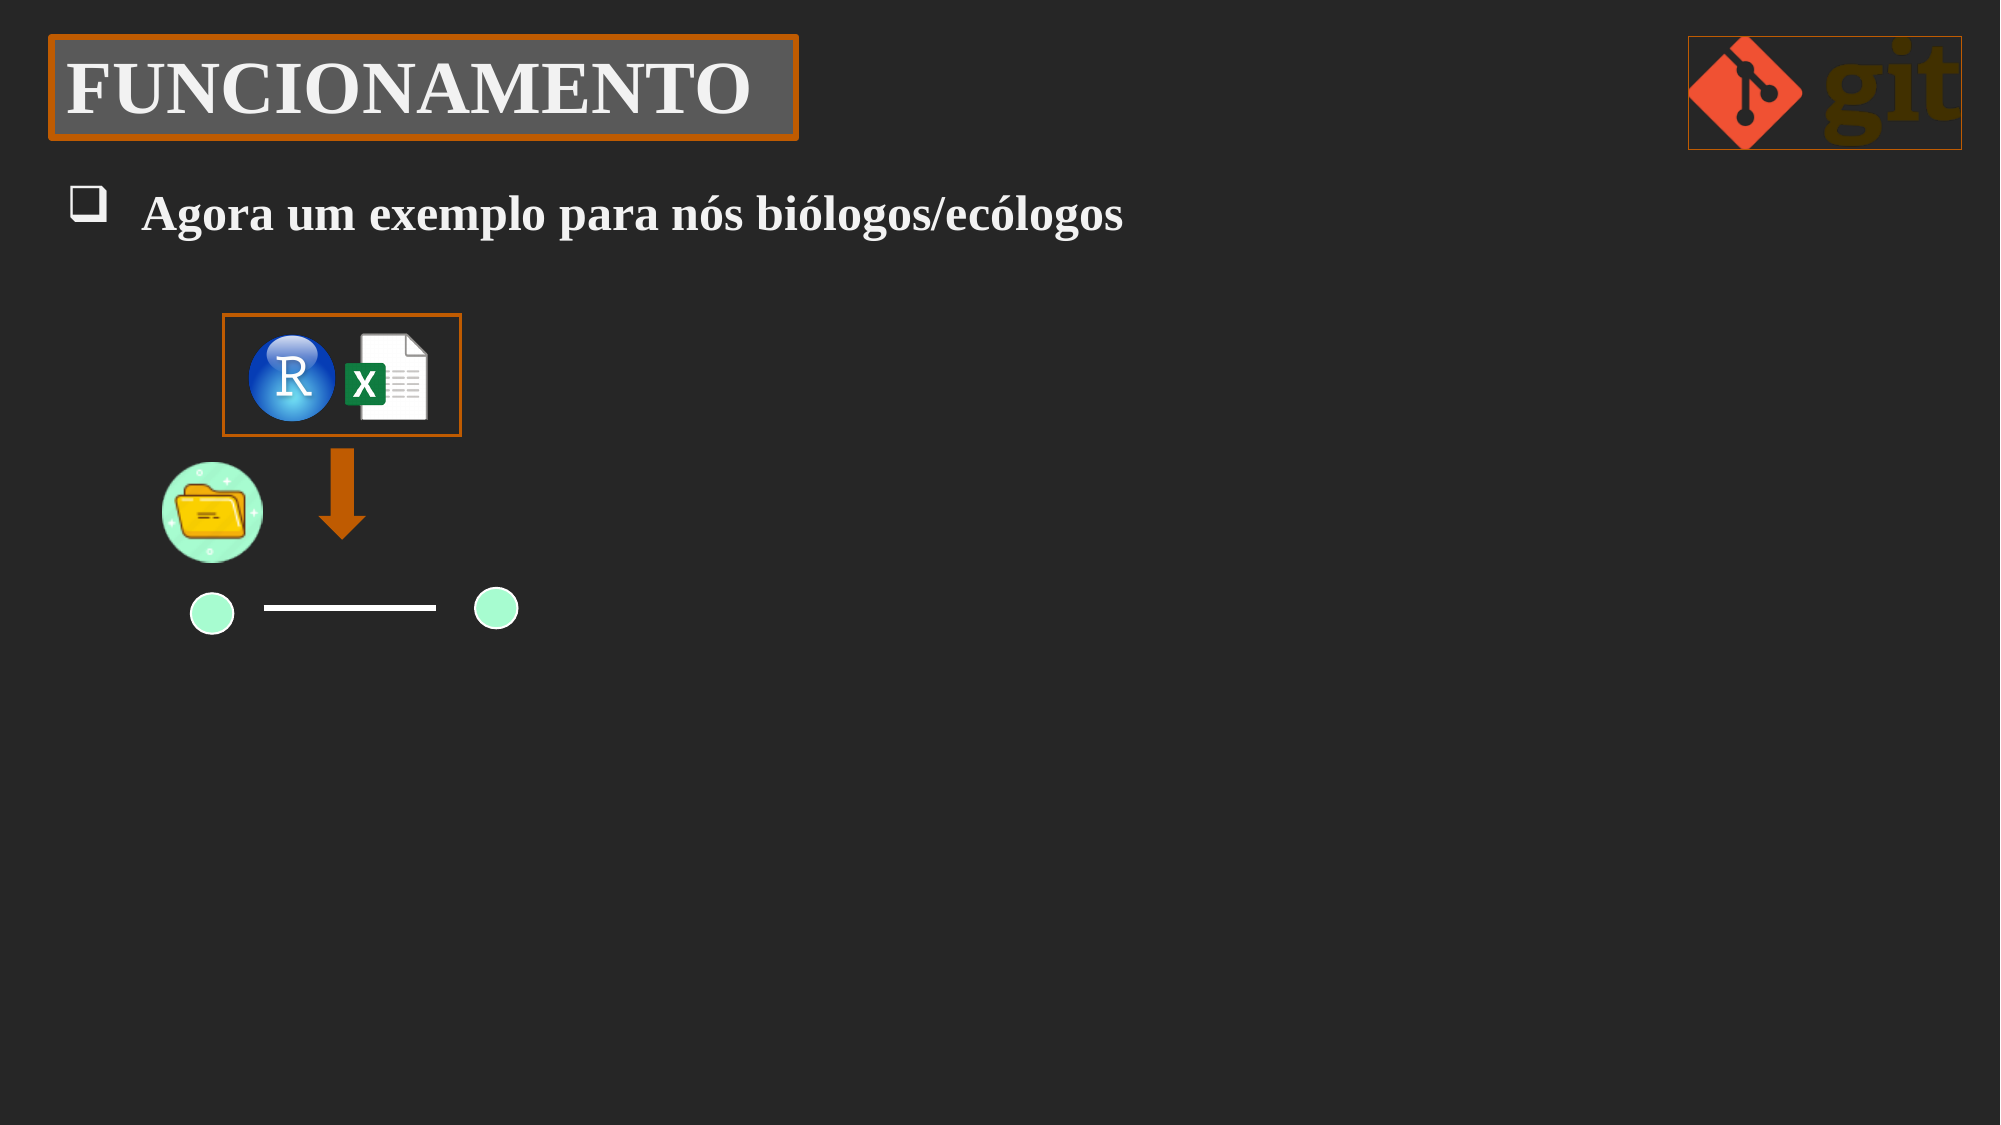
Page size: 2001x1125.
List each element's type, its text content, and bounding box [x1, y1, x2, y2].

text_box [478, 620, 515, 630]
text_box FUNCIONAMENTO [51, 37, 797, 138]
picture [162, 462, 263, 563]
text_box [191, 620, 234, 635]
picture [1688, 36, 1962, 150]
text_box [223, 315, 461, 436]
text_box Agora um exemplo para nós biólogos/ecólogos [51, 179, 1554, 620]
